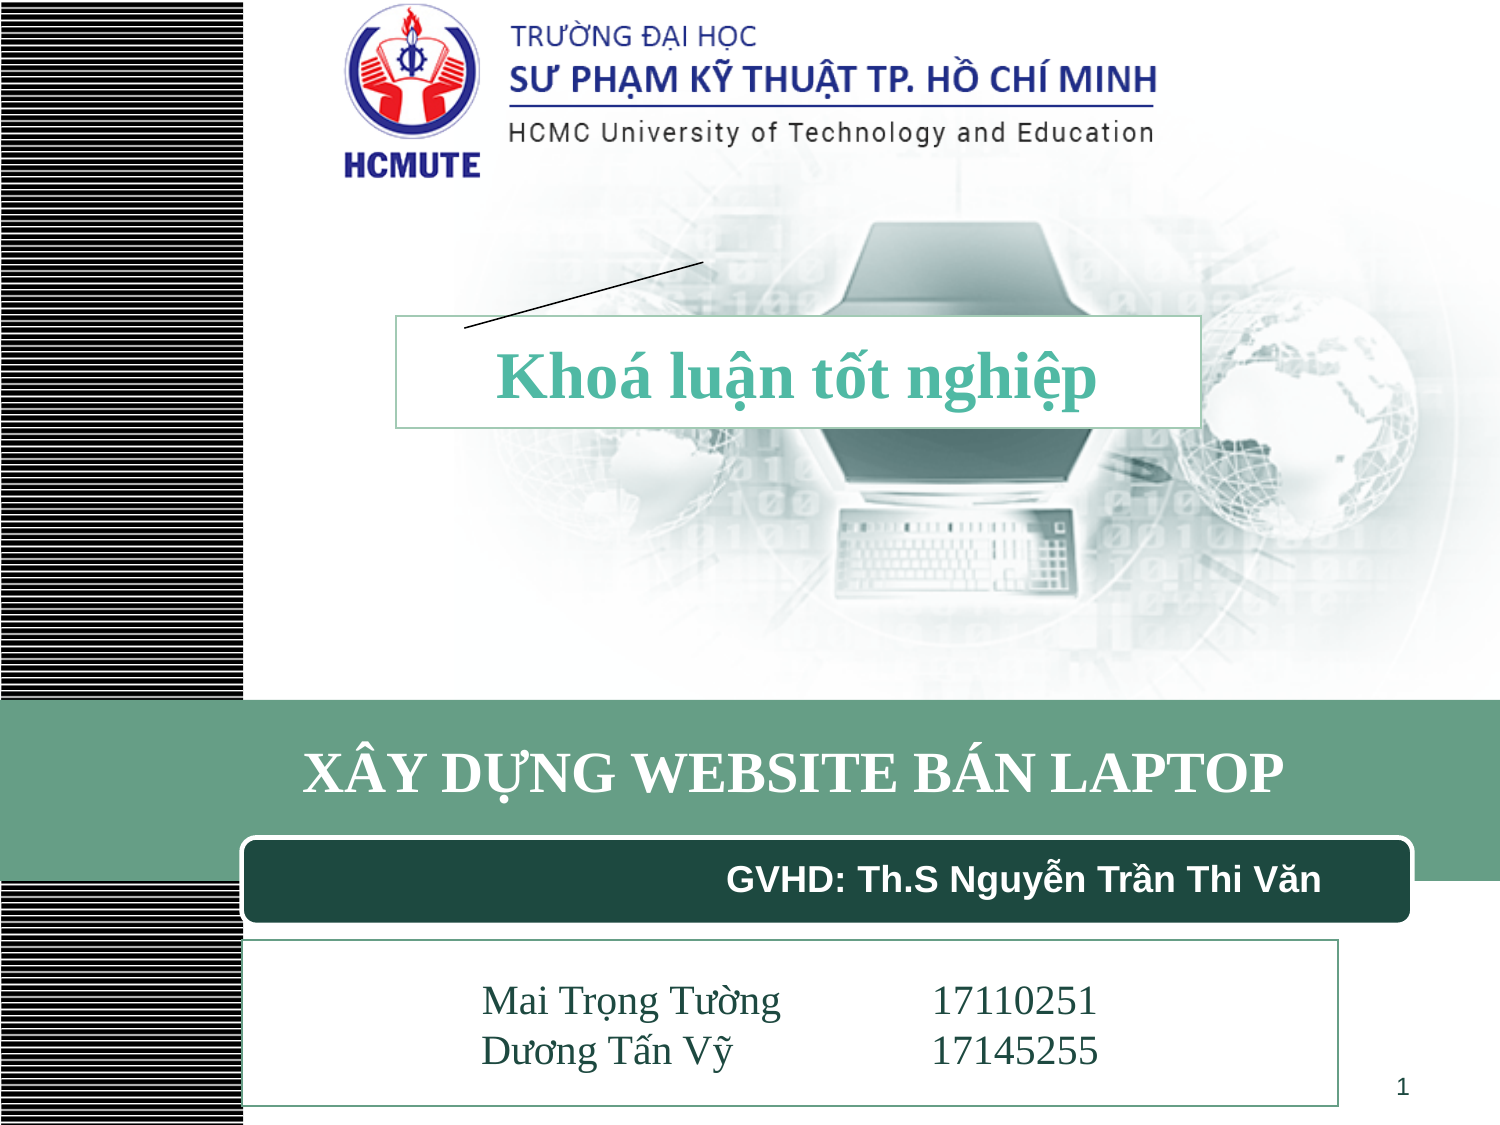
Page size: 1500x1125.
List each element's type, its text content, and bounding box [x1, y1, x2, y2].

text_box GVHD: Th.S Nguyễn Trần Thi Văn [711, 847, 1338, 908]
title XÂY DỰNG WEBSITE BÁN LAPTOP [224, 686, 1365, 853]
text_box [464, 262, 704, 329]
picture [342, 0, 1500, 699]
slide_number 1 [1074, 1062, 1425, 1103]
text_box Khoá luận tốt nghiệp [395, 315, 1202, 429]
text_box Mai Trọng Tường 17110251 Dương Tấn Vỹ 17145255 [241, 939, 1339, 1107]
picture [1, 881, 244, 1125]
picture [1, 1, 244, 699]
